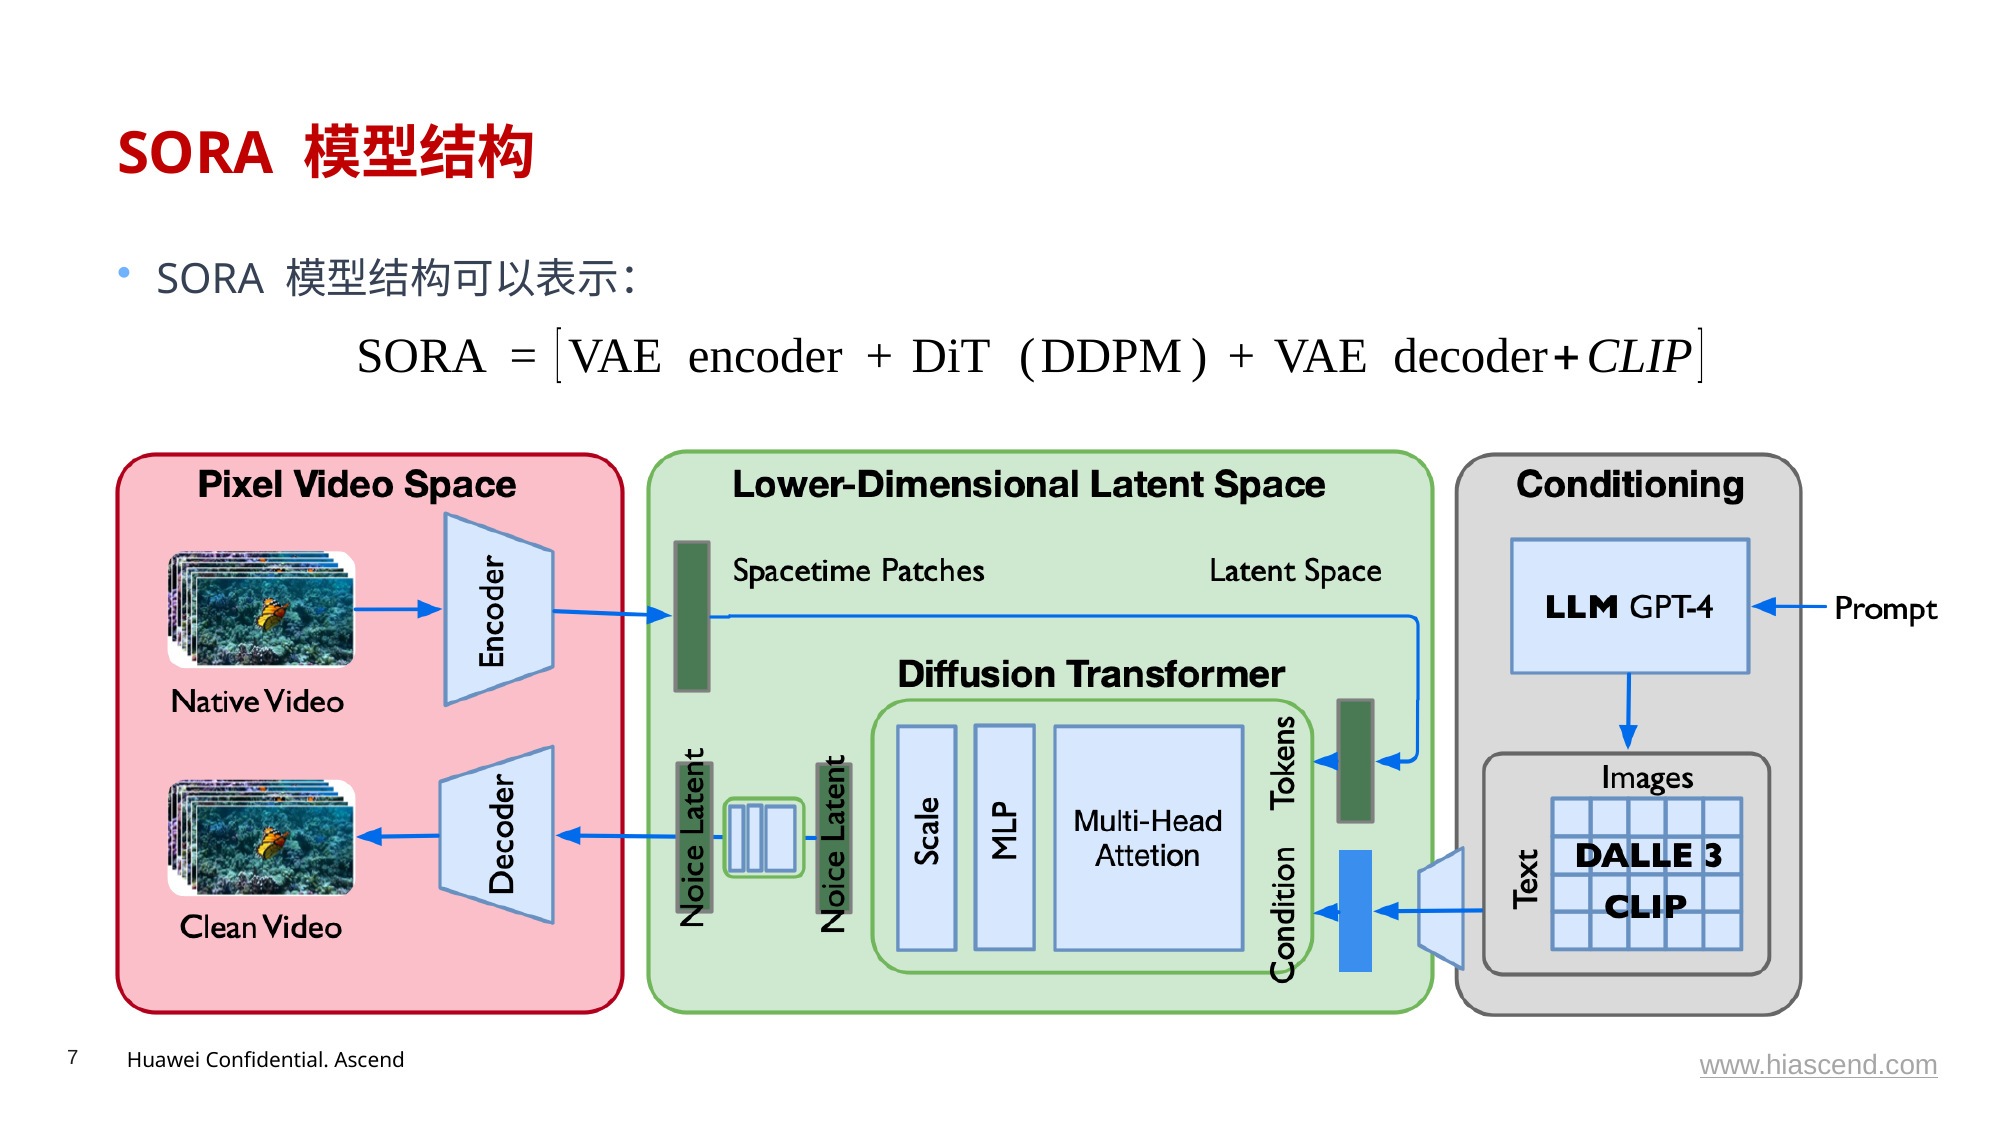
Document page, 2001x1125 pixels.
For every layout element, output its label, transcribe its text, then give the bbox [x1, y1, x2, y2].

title SORA 模型结构 [102, 101, 1901, 199]
list SORA 模型结构可以表示： [102, 219, 1901, 1024]
picture [114, 449, 1948, 1017]
